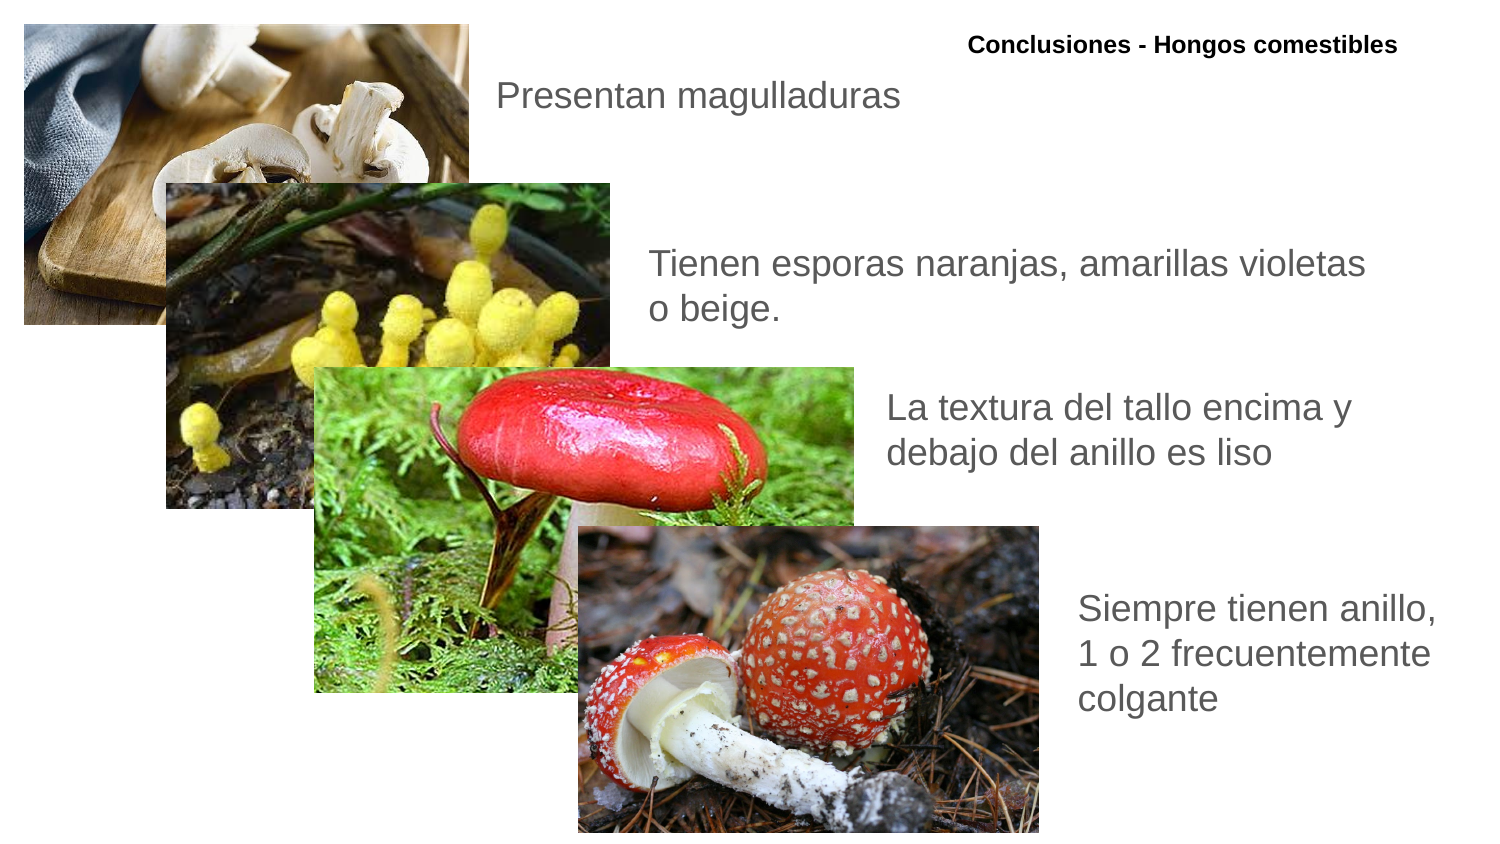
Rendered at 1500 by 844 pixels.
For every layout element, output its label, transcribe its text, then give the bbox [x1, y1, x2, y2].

text_box Presentan magulladuras [480, 56, 985, 122]
picture [24, 24, 1039, 833]
text_box Siempre tienen anillo, 1 o 2 frecuentemente colgante [1062, 569, 1464, 732]
title Conclusiones - Hongos comestibles [484, 0, 1500, 74]
text_box Tienen esporas naranjas, amarillas violetas o beige. [633, 224, 1401, 354]
text_box La textura del tallo encima y debajo del anillo es liso [871, 367, 1411, 488]
